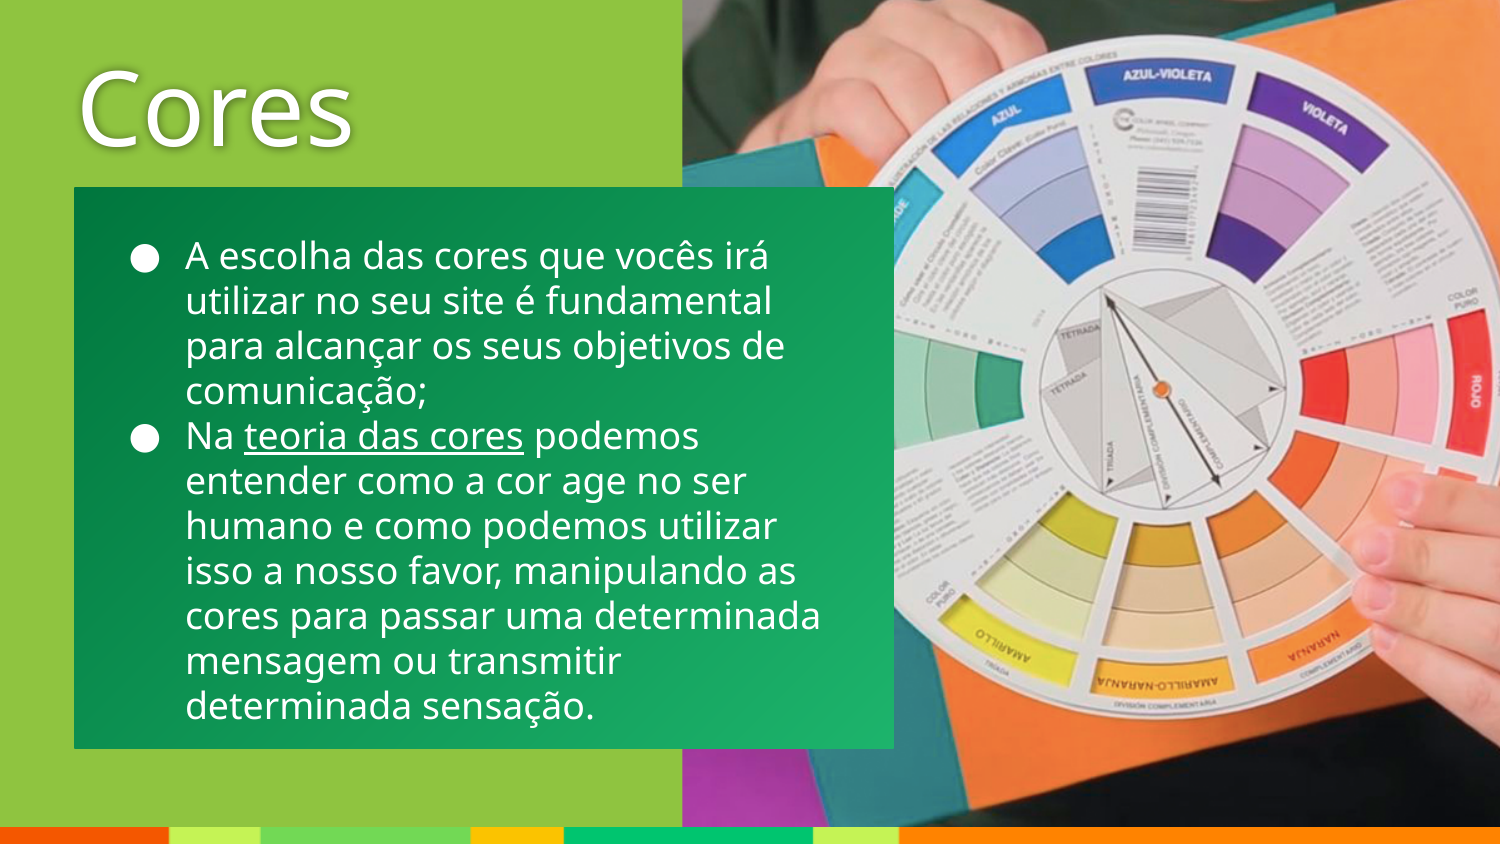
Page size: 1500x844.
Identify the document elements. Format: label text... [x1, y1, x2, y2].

text_box Cores [61, 27, 677, 190]
text_box A escolha das cores que vocês irá utilizar no seu site é fundamental para alcançar os seus objetivos de comunicação; Na teoria das cores podemos entender como a cor age no ser humano e como podemos utilizar isso a nosso favor, manipulando as cores para passar uma determinada mensagem ou transmitir determinada sensação. [95, 216, 677, 749]
picture [0, 0, 1500, 844]
text_box [74, 199, 677, 749]
